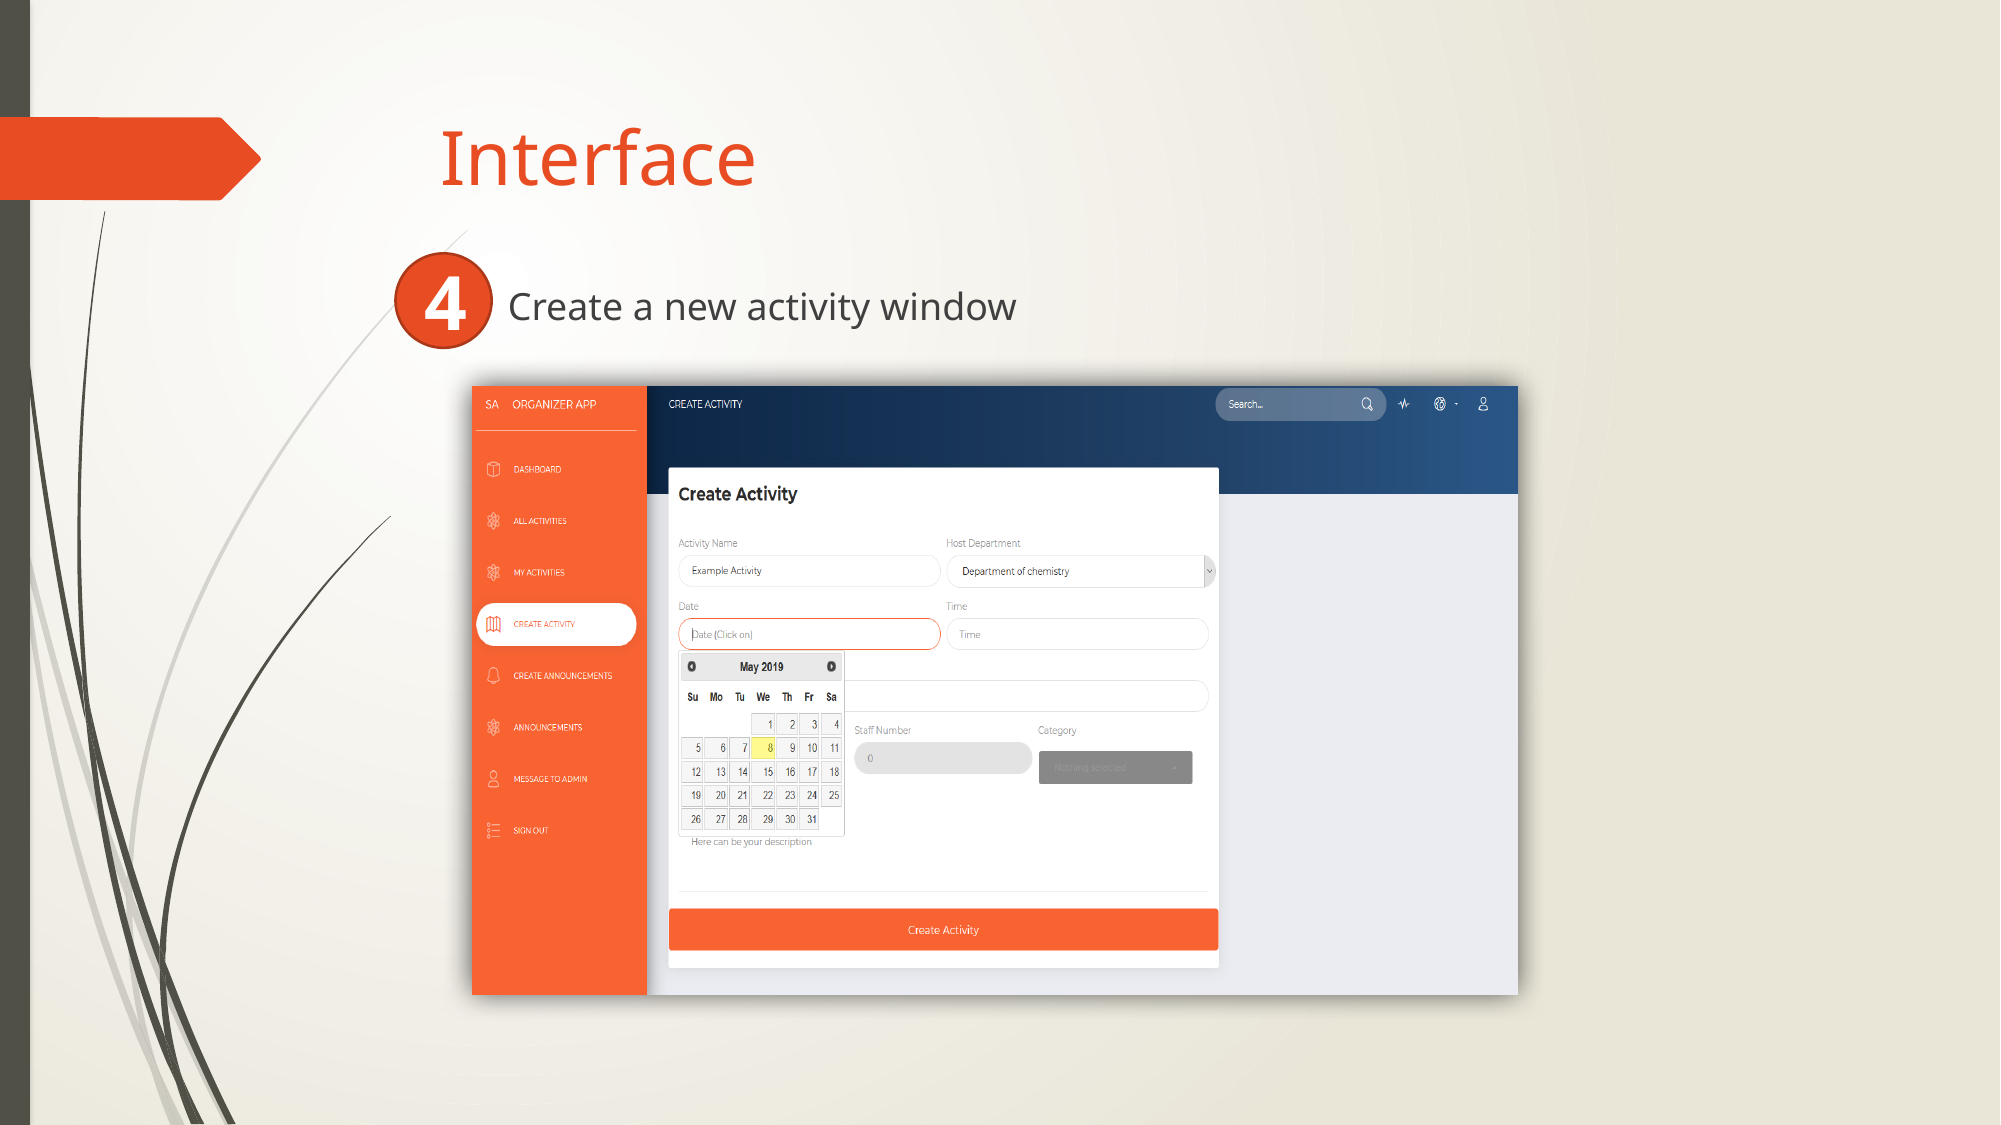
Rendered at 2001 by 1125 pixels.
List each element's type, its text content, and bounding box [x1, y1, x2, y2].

list Create a new activity window [424, 275, 1811, 947]
title Interface [425, 102, 1888, 254]
text_box 4 [394, 252, 493, 350]
picture [472, 386, 1518, 995]
